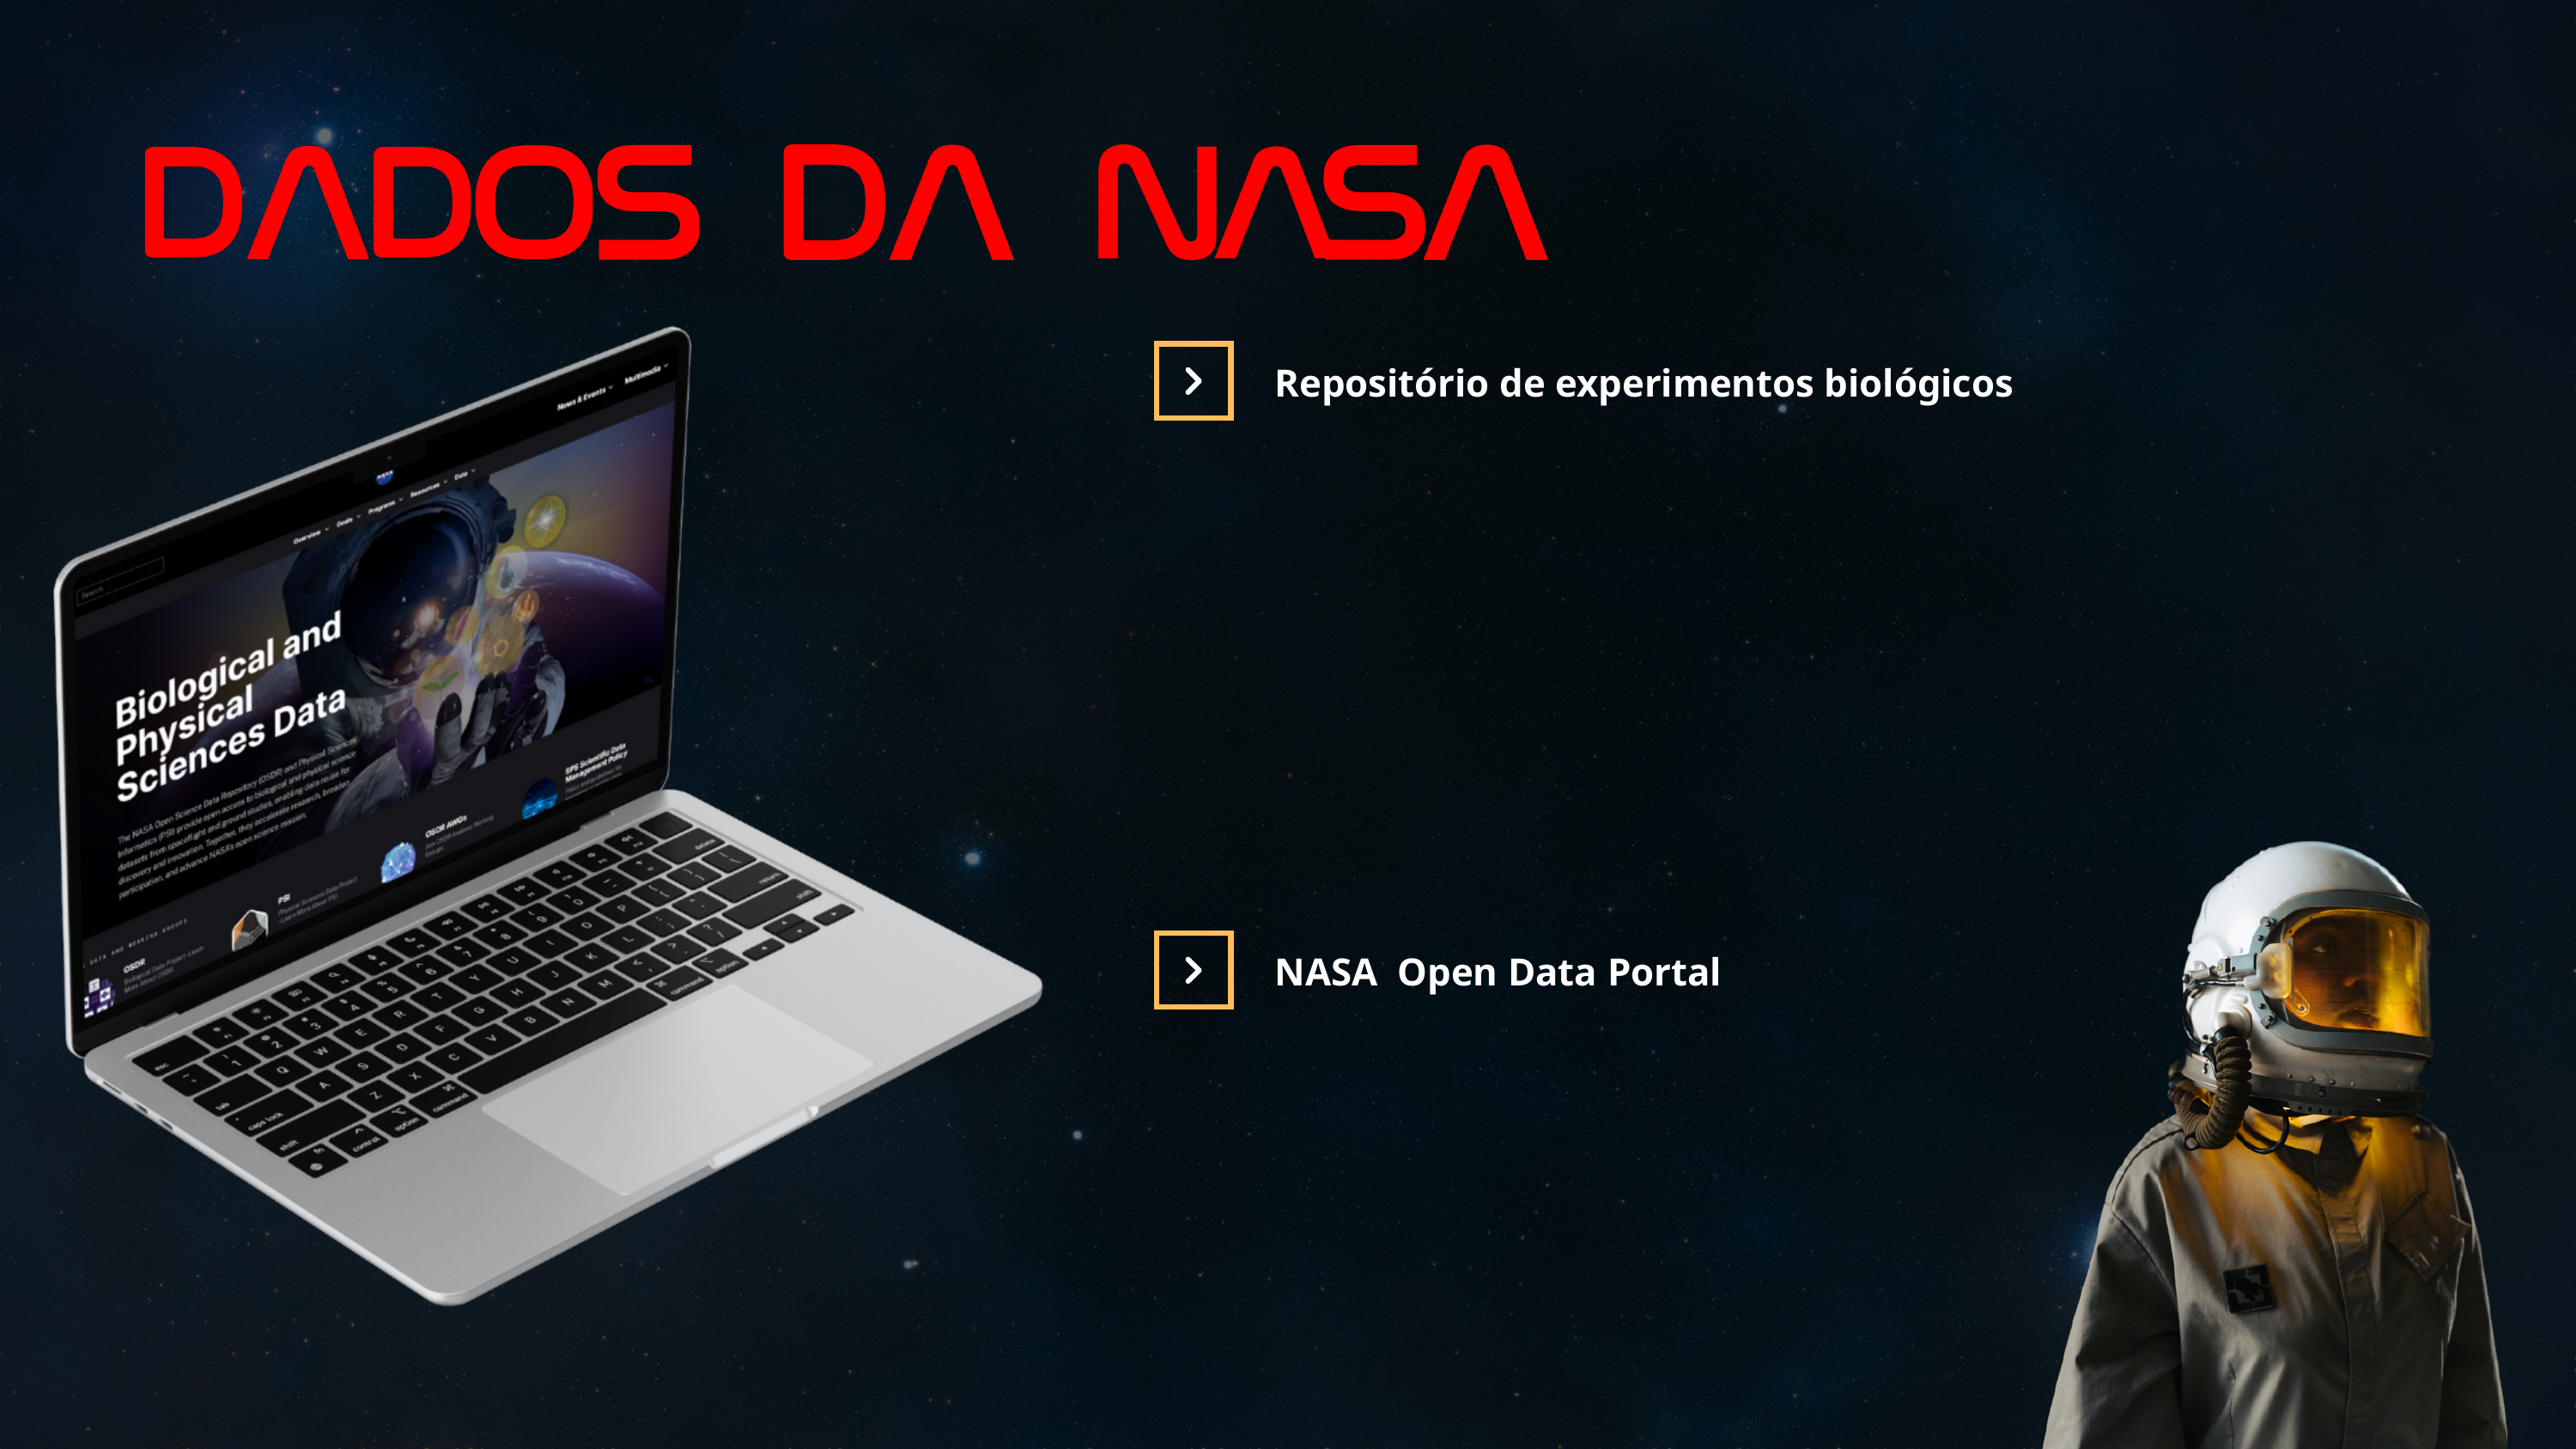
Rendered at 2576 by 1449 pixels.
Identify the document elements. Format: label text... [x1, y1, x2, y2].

text_box [2030, 781, 2576, 1449]
picture [0, 224, 1145, 1410]
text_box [1156, 343, 1231, 419]
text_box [144, 144, 1549, 260]
text_box Repositório de experimentos biológicos [1274, 351, 2015, 404]
text_box NASA Open Data Portal [1274, 941, 1830, 994]
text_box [1156, 932, 1231, 1008]
text_box [0, 0, 2576, 1449]
